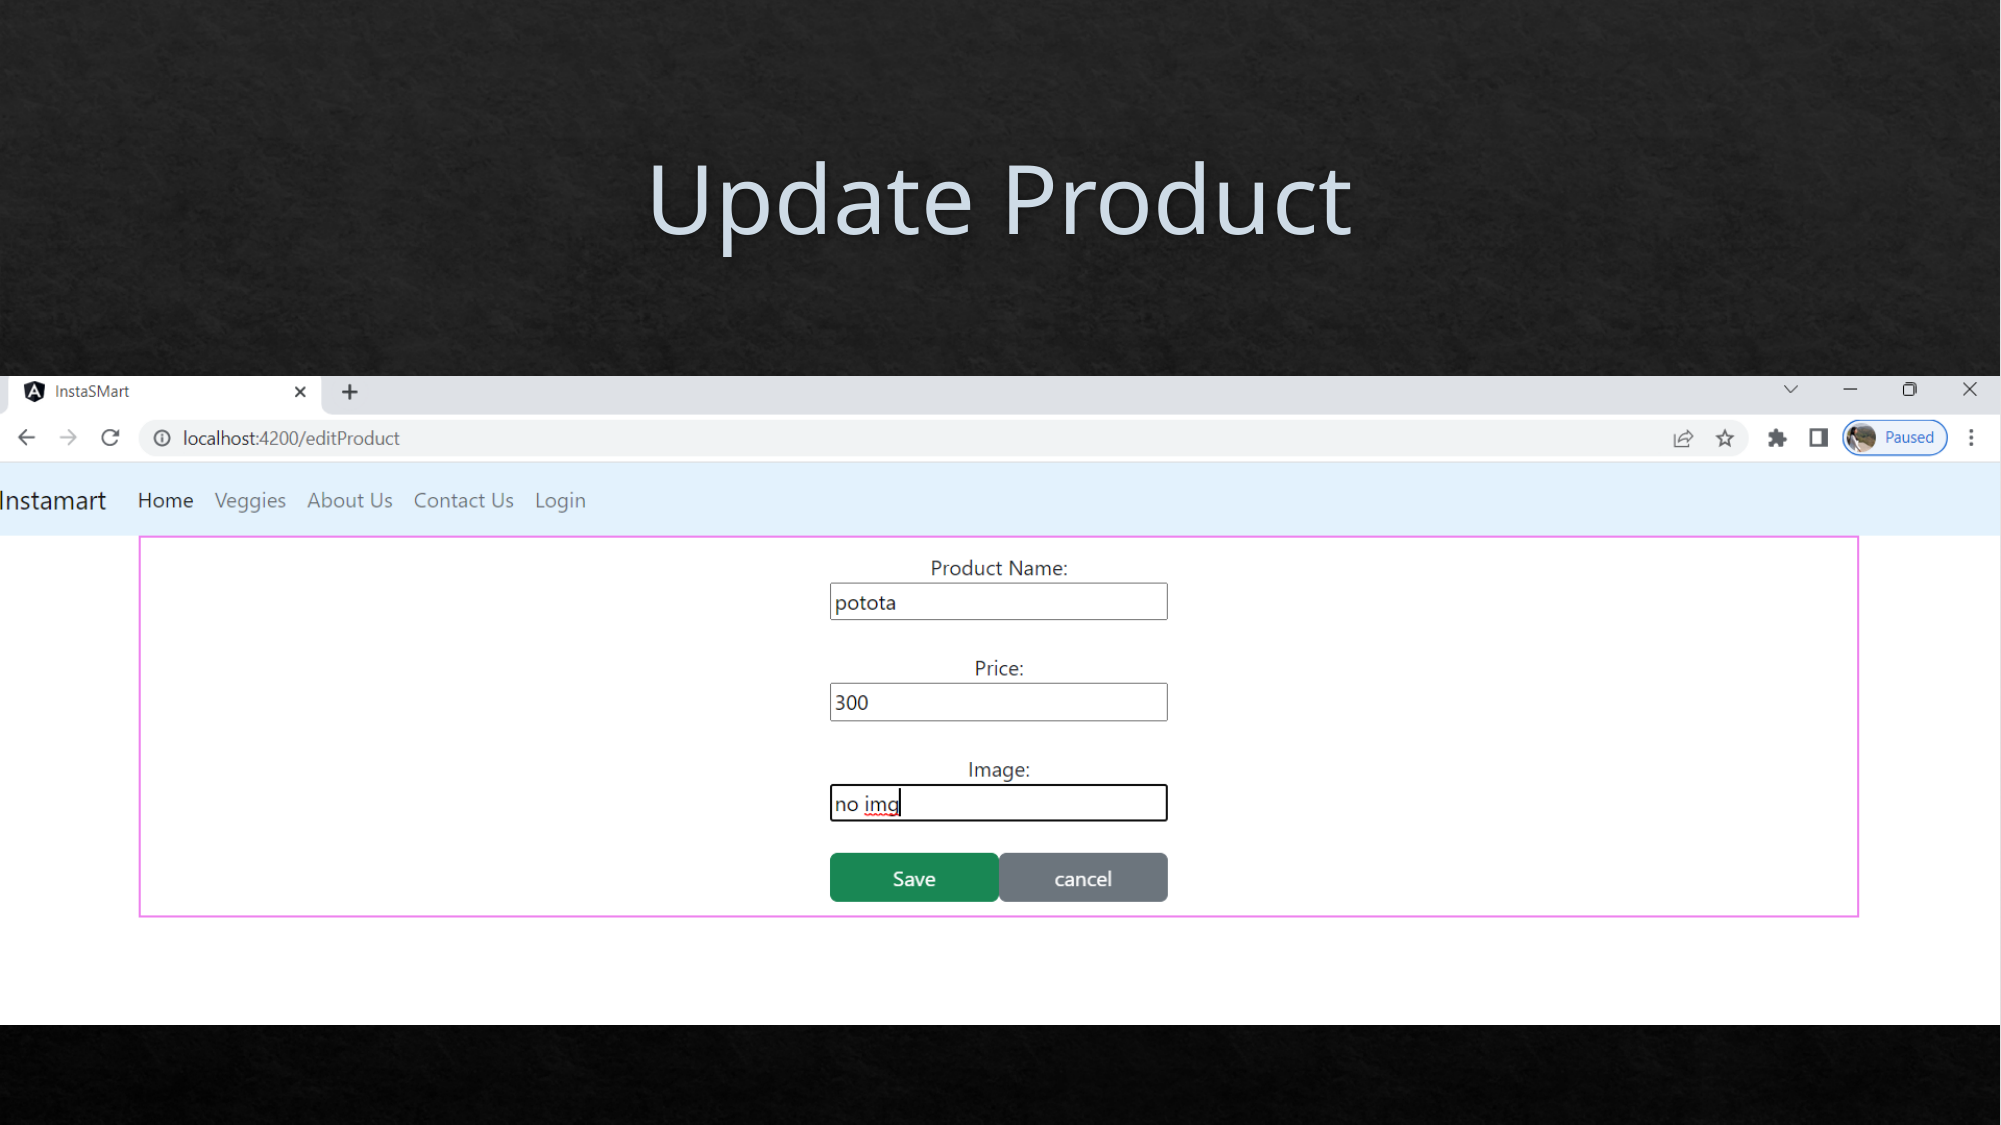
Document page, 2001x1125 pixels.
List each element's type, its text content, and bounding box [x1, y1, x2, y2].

picture [0, 376, 2000, 1026]
title Update Product [149, 99, 1849, 307]
